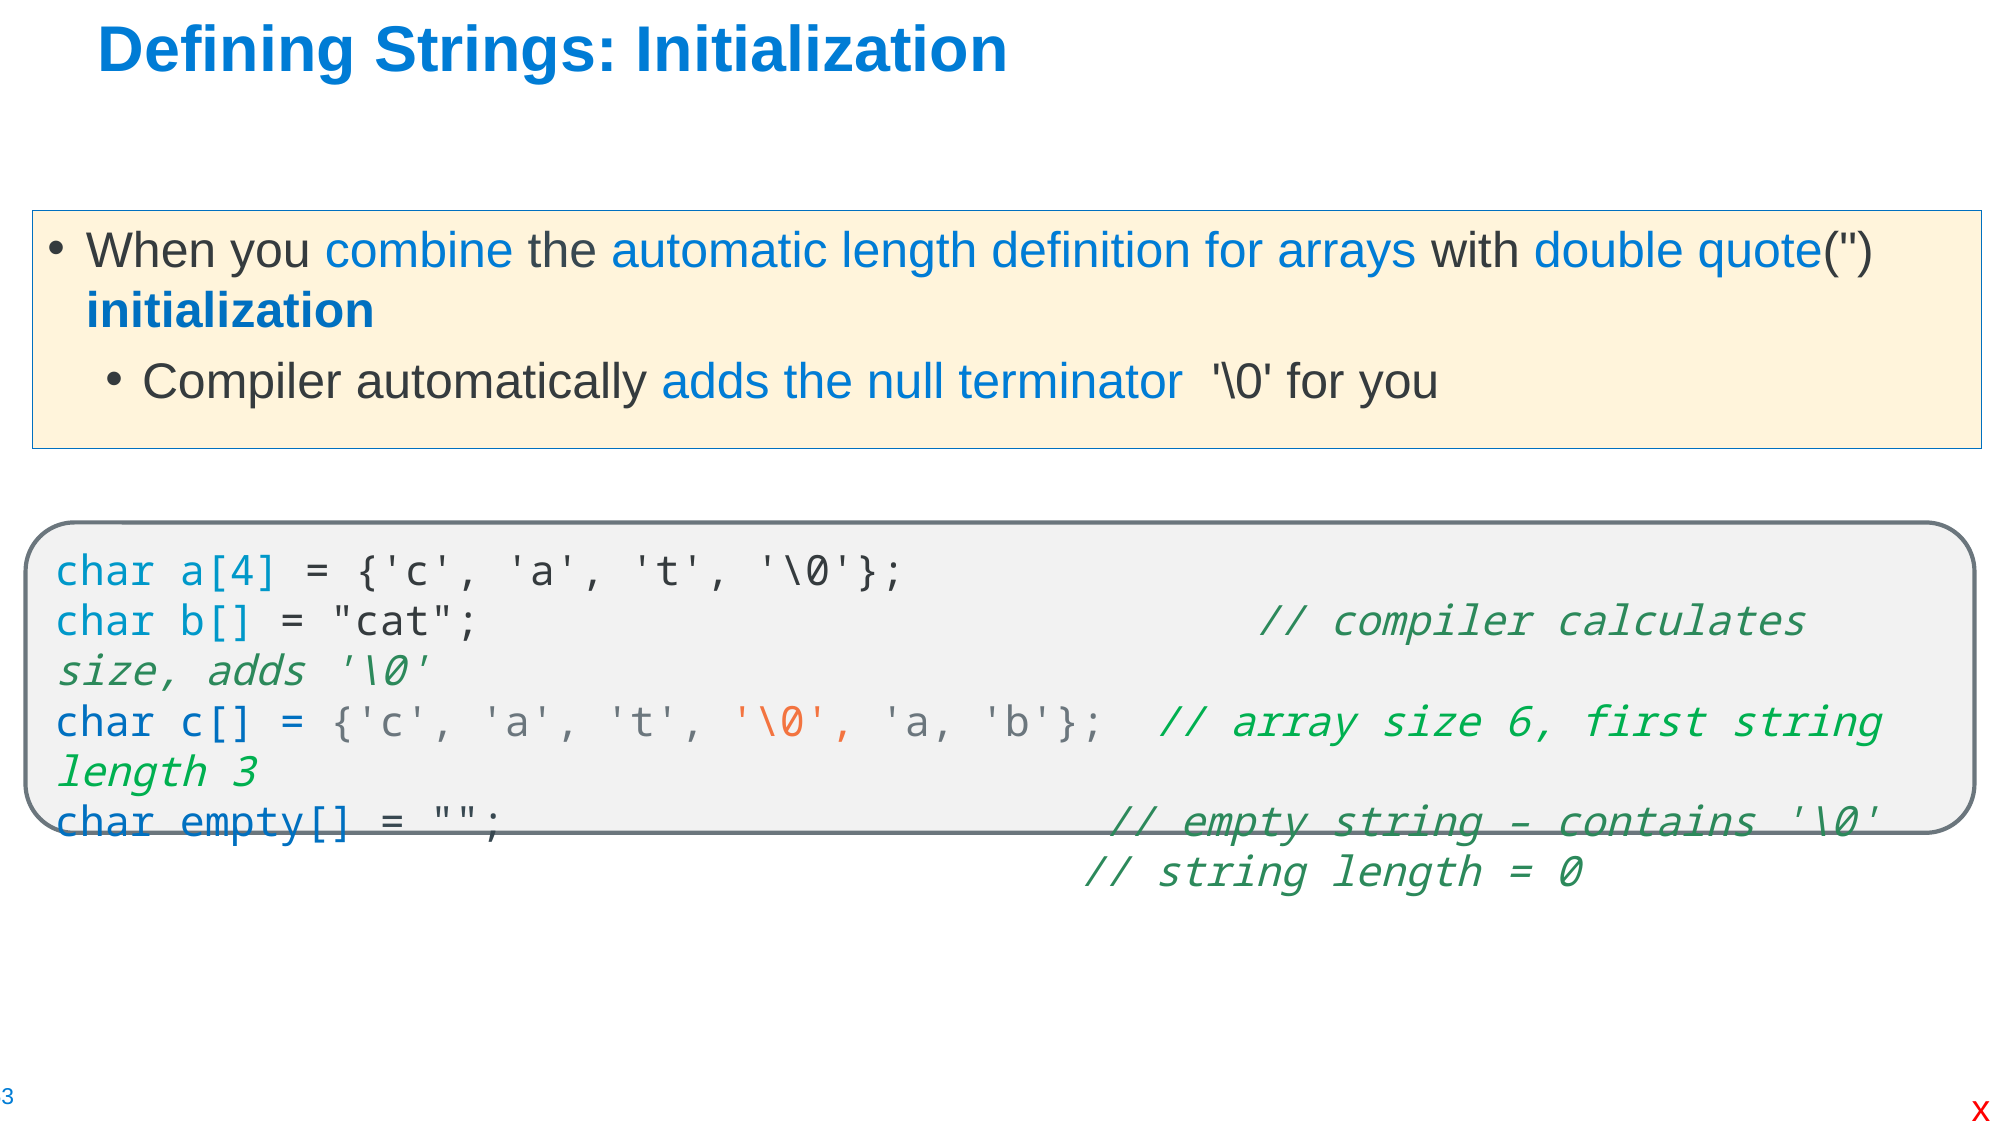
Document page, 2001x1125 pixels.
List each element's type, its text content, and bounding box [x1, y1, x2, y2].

text_box x [1956, 1076, 2000, 1125]
list When you combine the automatic length definition for arrays with double quote(") initialization Compiler automatically adds the null terminator '\0' for you [32, 210, 1982, 449]
text_box char a[4] = {'c', 'a', 't', '\0'}; char b[] = "cat"; // compiler calculates size, adds '\0' char c[] = {'c', 'a', 't', '\0', 'a, 'b'}; // array size 6, first string length 3 char empty[] = ""; // empty string – contains '\0' // string length = 0 [25, 522, 1975, 833]
title Defining Strings: Initialization [82, 19, 1808, 93]
